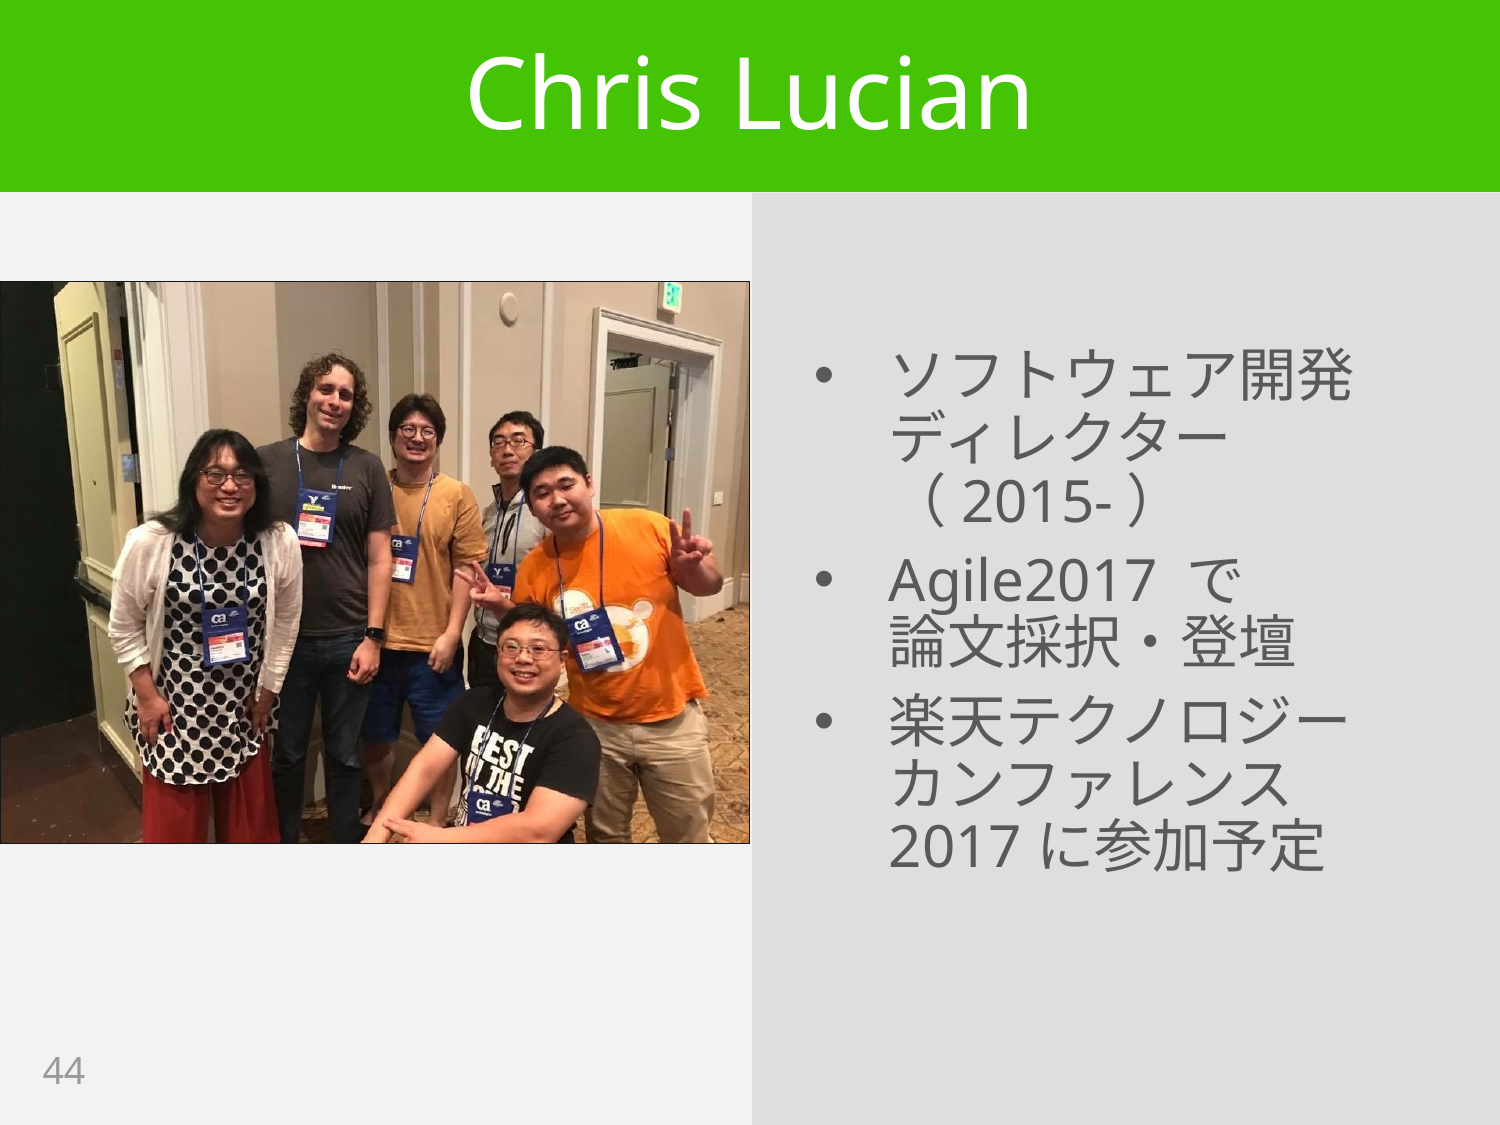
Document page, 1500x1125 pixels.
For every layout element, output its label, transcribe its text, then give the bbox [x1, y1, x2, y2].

title Chris Lucian [0, 53, 1500, 140]
slide_number 44 [27, 1042, 146, 1102]
picture [0, 281, 750, 844]
list ソフトウェア開発 ディレクター （2015-） Agile2017 で 論文採択・登壇 楽天テクノロジー カンファレンス 2017に参加予定 [799, 243, 1454, 984]
